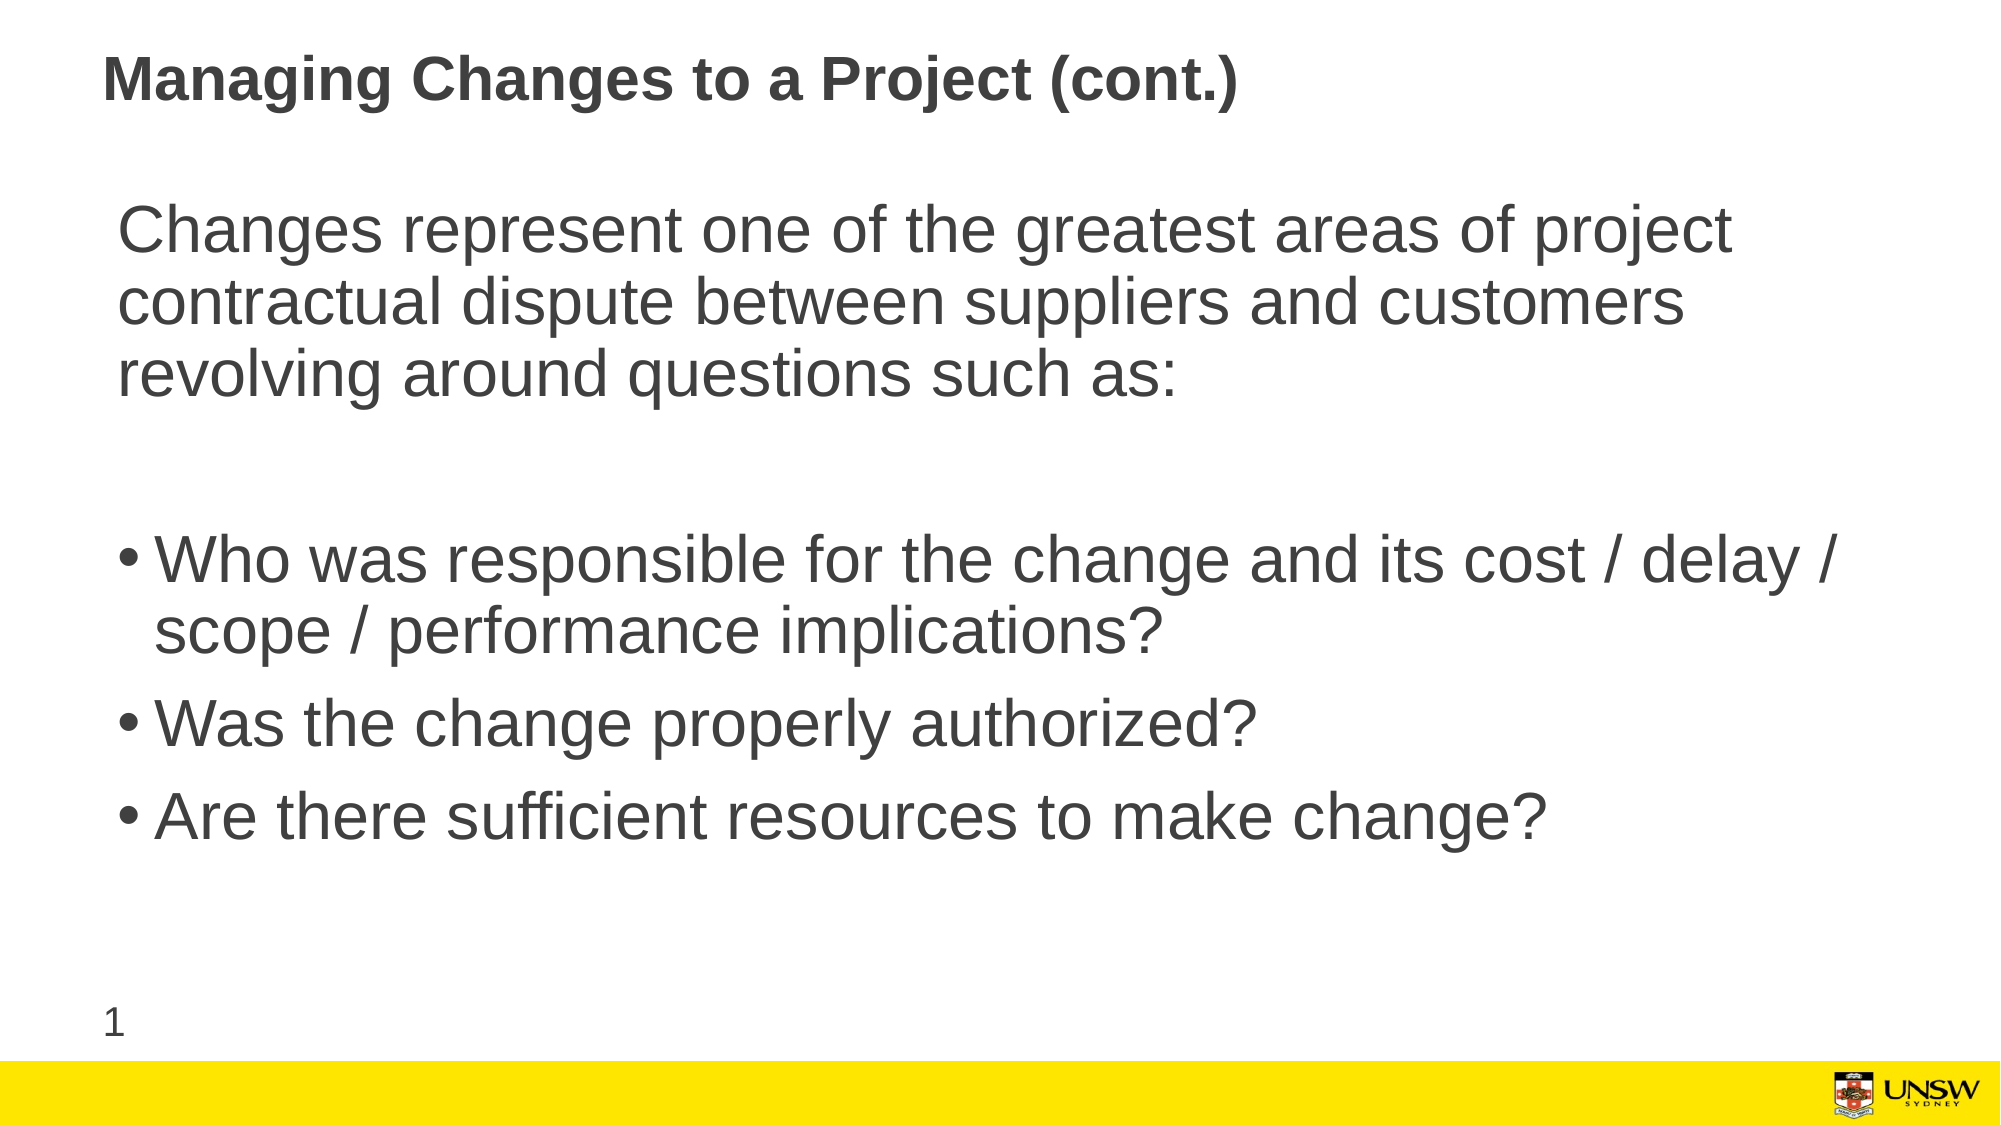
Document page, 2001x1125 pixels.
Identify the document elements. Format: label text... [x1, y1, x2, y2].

list 1 [102, 994, 181, 1042]
title Managing Changes to a Project (cont.) [102, 37, 1898, 114]
text_box Changes represent one of the greatest areas of project contractual dispute between suppliers and customers revolving around questions such as: Who was responsible for the change and its cost / delay / scope / performance implications? Was the change properly authorized? Are there sufficient resources to make change? [102, 187, 1898, 982]
picture [0, 1061, 2001, 1125]
